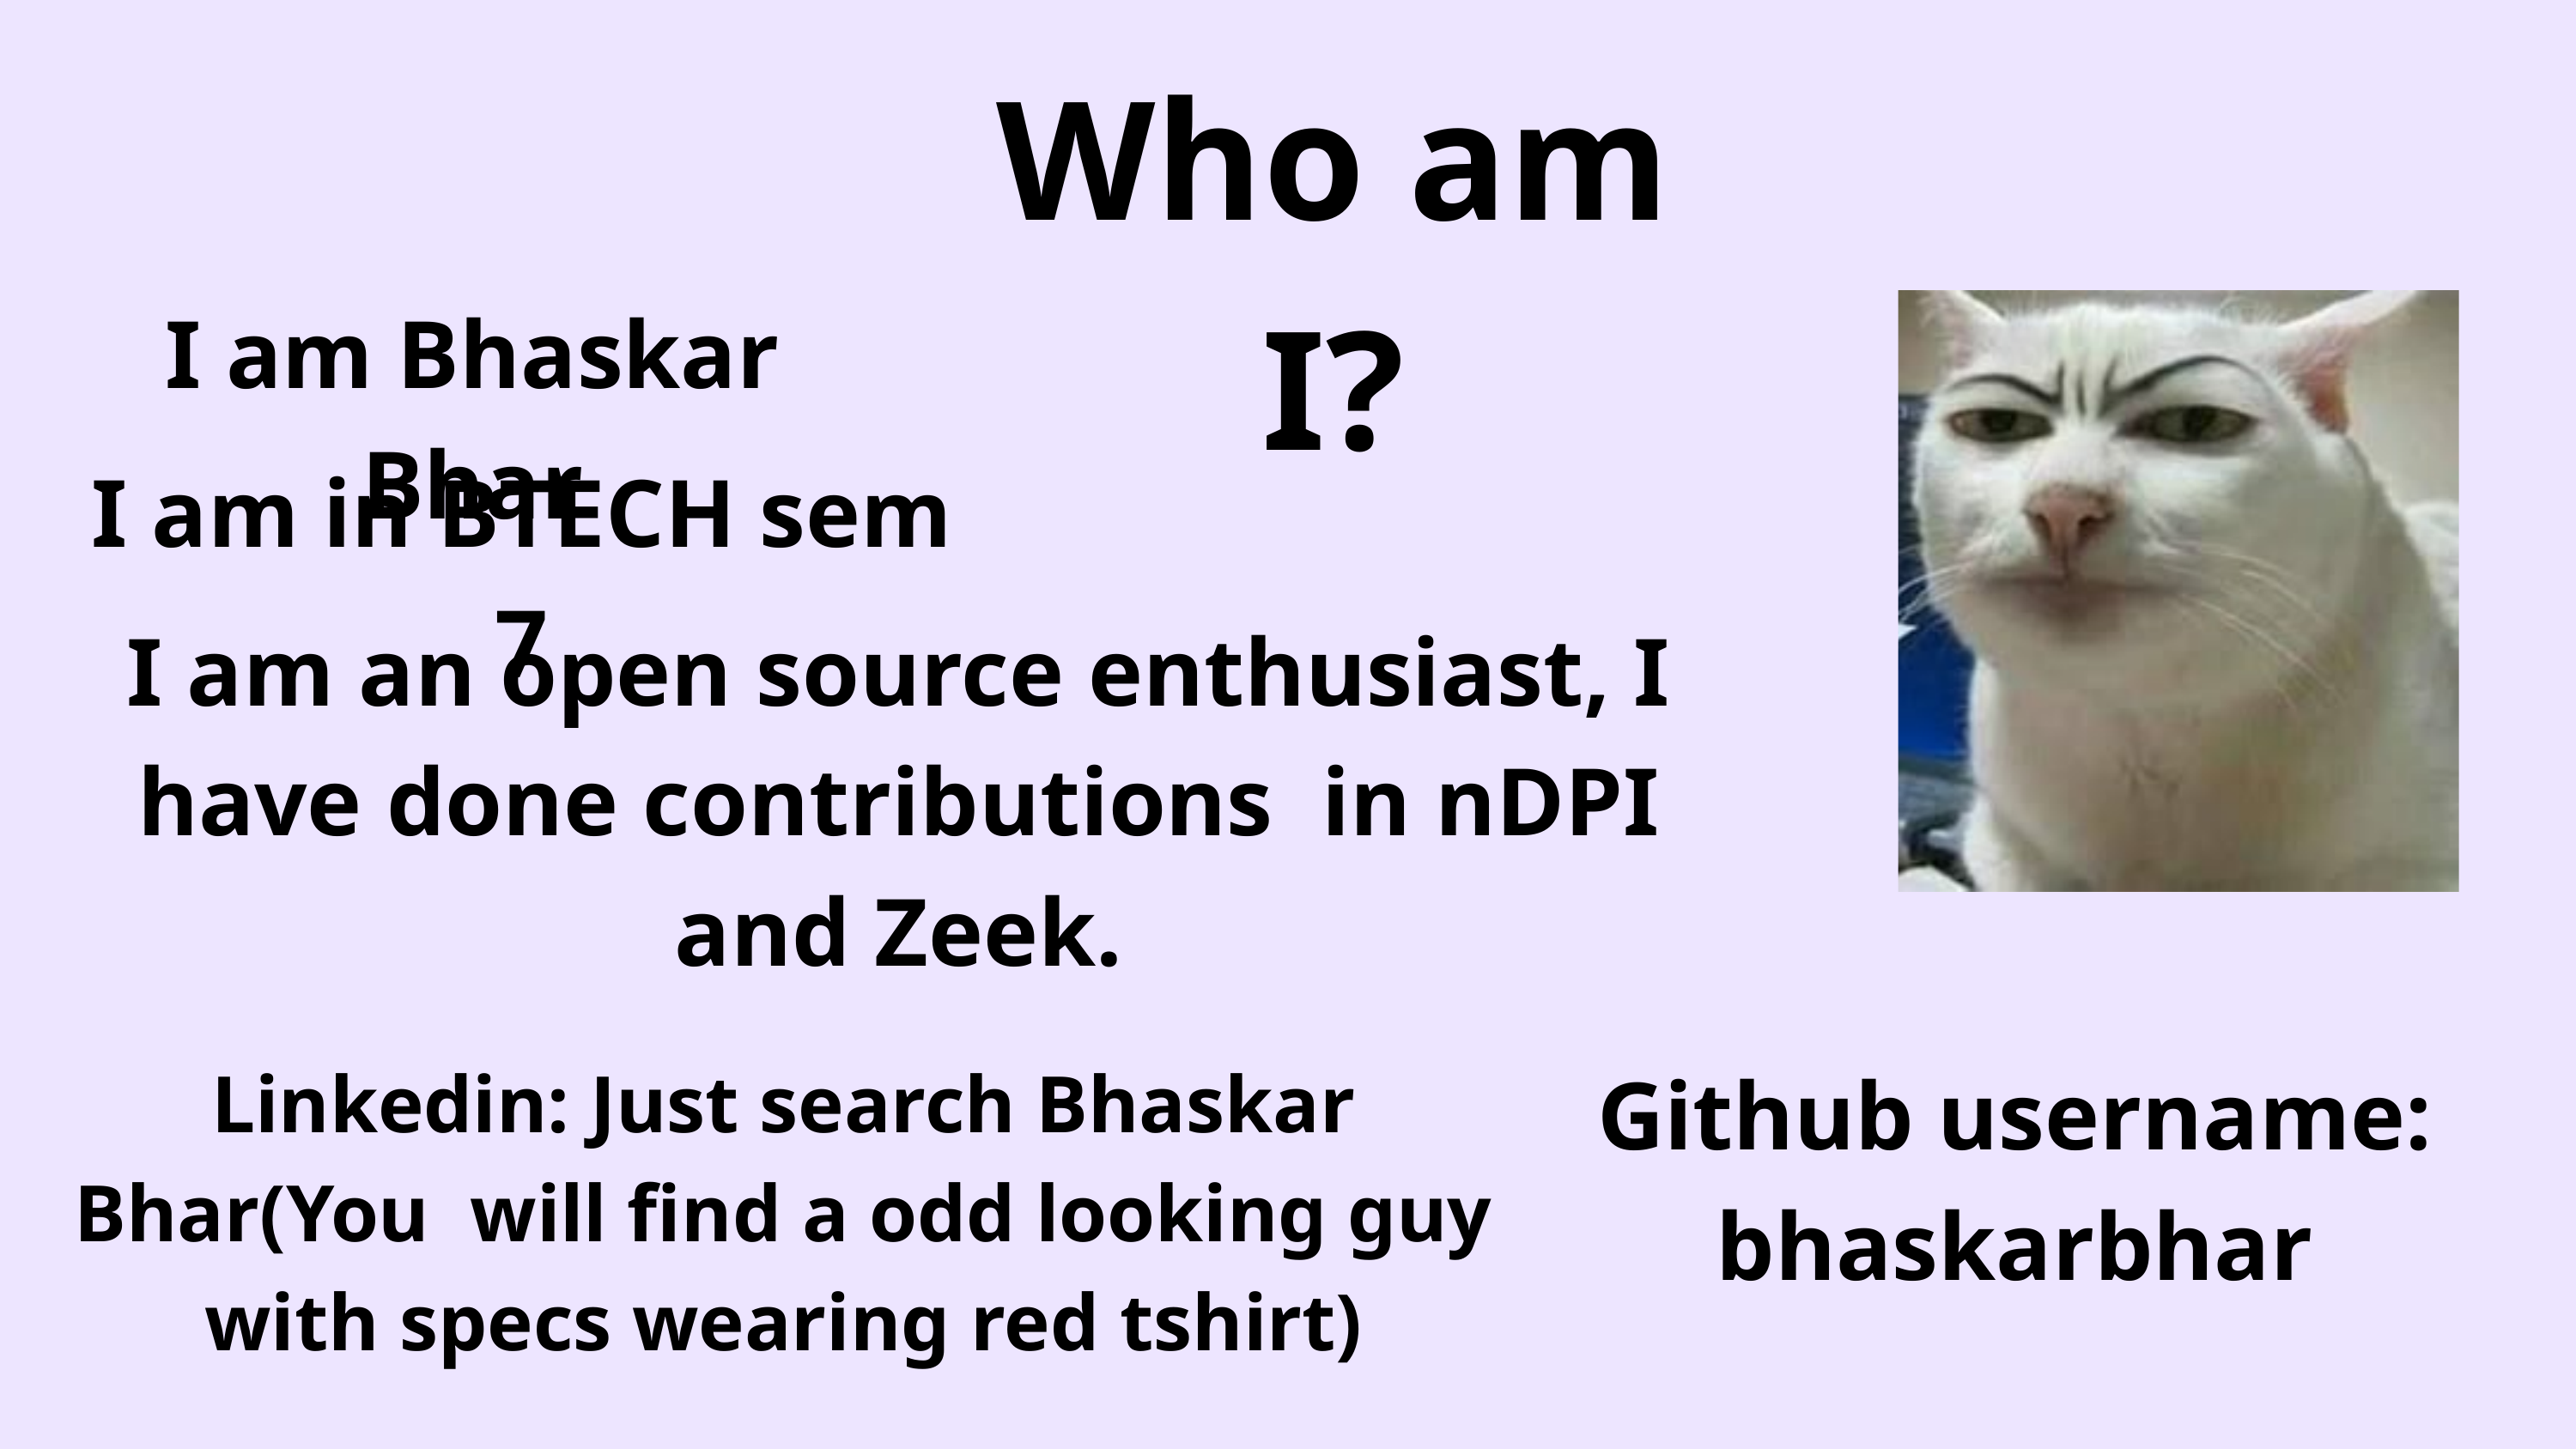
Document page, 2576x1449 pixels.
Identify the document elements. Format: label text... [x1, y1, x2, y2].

text_box [1898, 290, 2459, 892]
text_box I am in BTECH sem 7 [64, 435, 980, 594]
text_box I am Bhaskar Bhar [64, 276, 881, 435]
text_box Github username: bhaskarbhar [1333, 1038, 2576, 1299]
text_box I am an open source enthusiast, I have done contributions in nDPI and Zeek. [52, 594, 1745, 985]
text_box Who am I? [922, 22, 1745, 483]
text_box Linkedin: Just search Bhaskar Bhar(You will find a odd looking guy with specs wearing red tshirt) [52, 1040, 1514, 1367]
